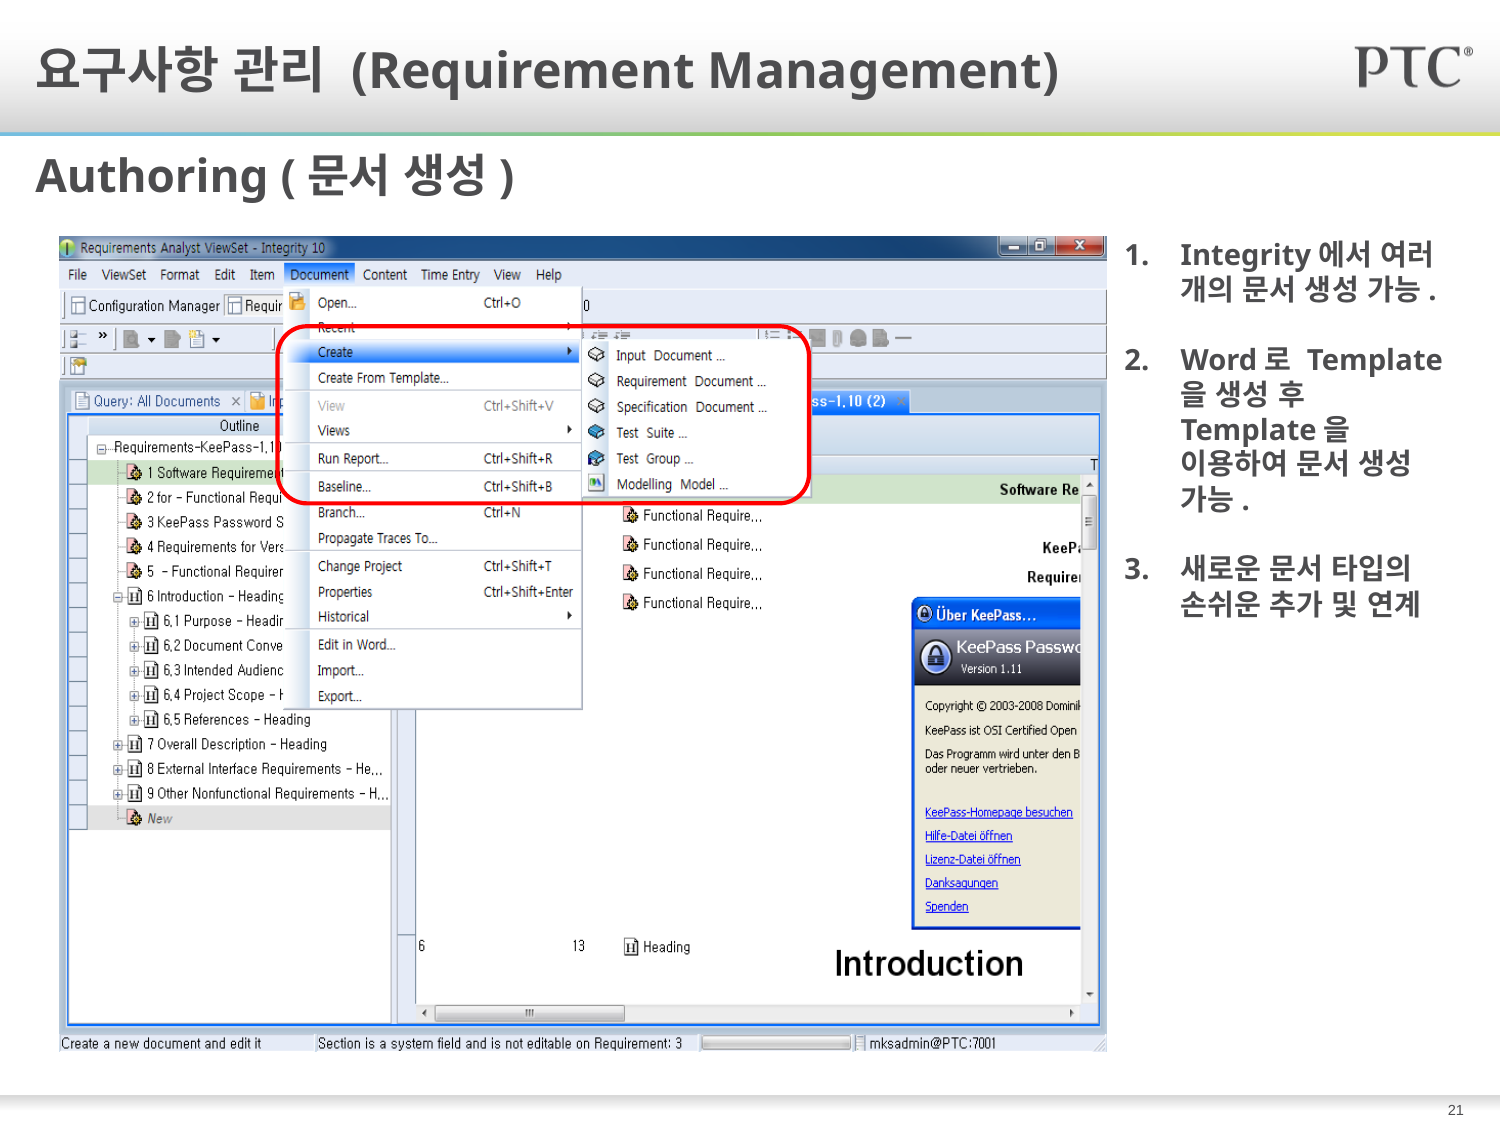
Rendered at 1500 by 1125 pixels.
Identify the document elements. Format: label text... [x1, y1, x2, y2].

picture [0, 0, 1500, 136]
text_box Integrity에서 여러 개의 문서 생성 가능. Word로 Template을 생성 후 Template을 이용하여 문서 생성 가능. 새로운 문서 타입의 손쉬운 추가 및 연계 [1124, 236, 1444, 621]
picture [58, 235, 1107, 1052]
title 요구사항 관리 (Requirement Management) [35, 31, 1285, 107]
subtitle Authoring (문서 생성) [35, 146, 1462, 203]
